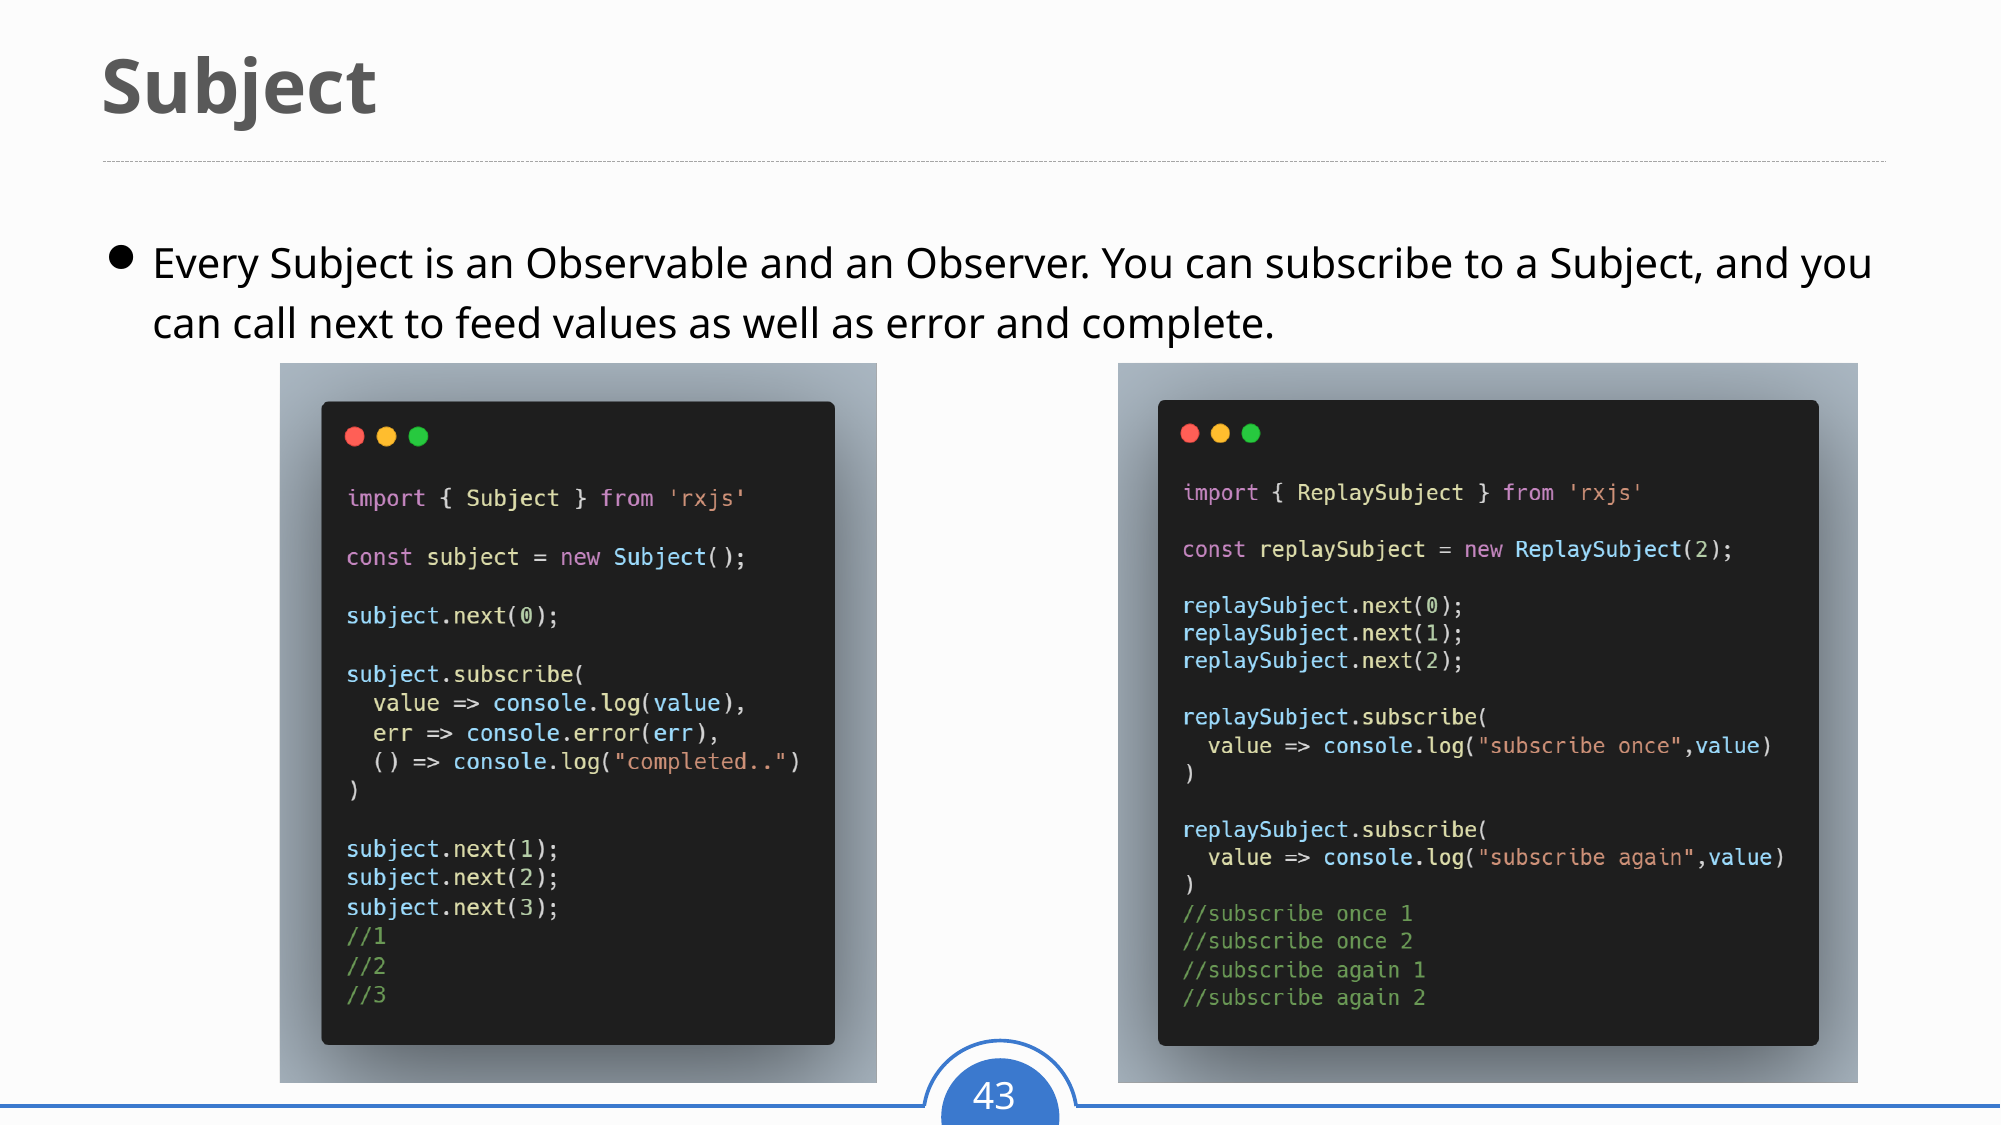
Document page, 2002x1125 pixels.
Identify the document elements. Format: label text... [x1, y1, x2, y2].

text_box Subject [86, 30, 393, 136]
text_box Every Subject is an Observable and an Observer. You can subscribe to a Subject, and you can call next to feed values as well as error and complete. [90, 219, 1922, 355]
picture [279, 362, 878, 1083]
picture [1118, 362, 1858, 1083]
